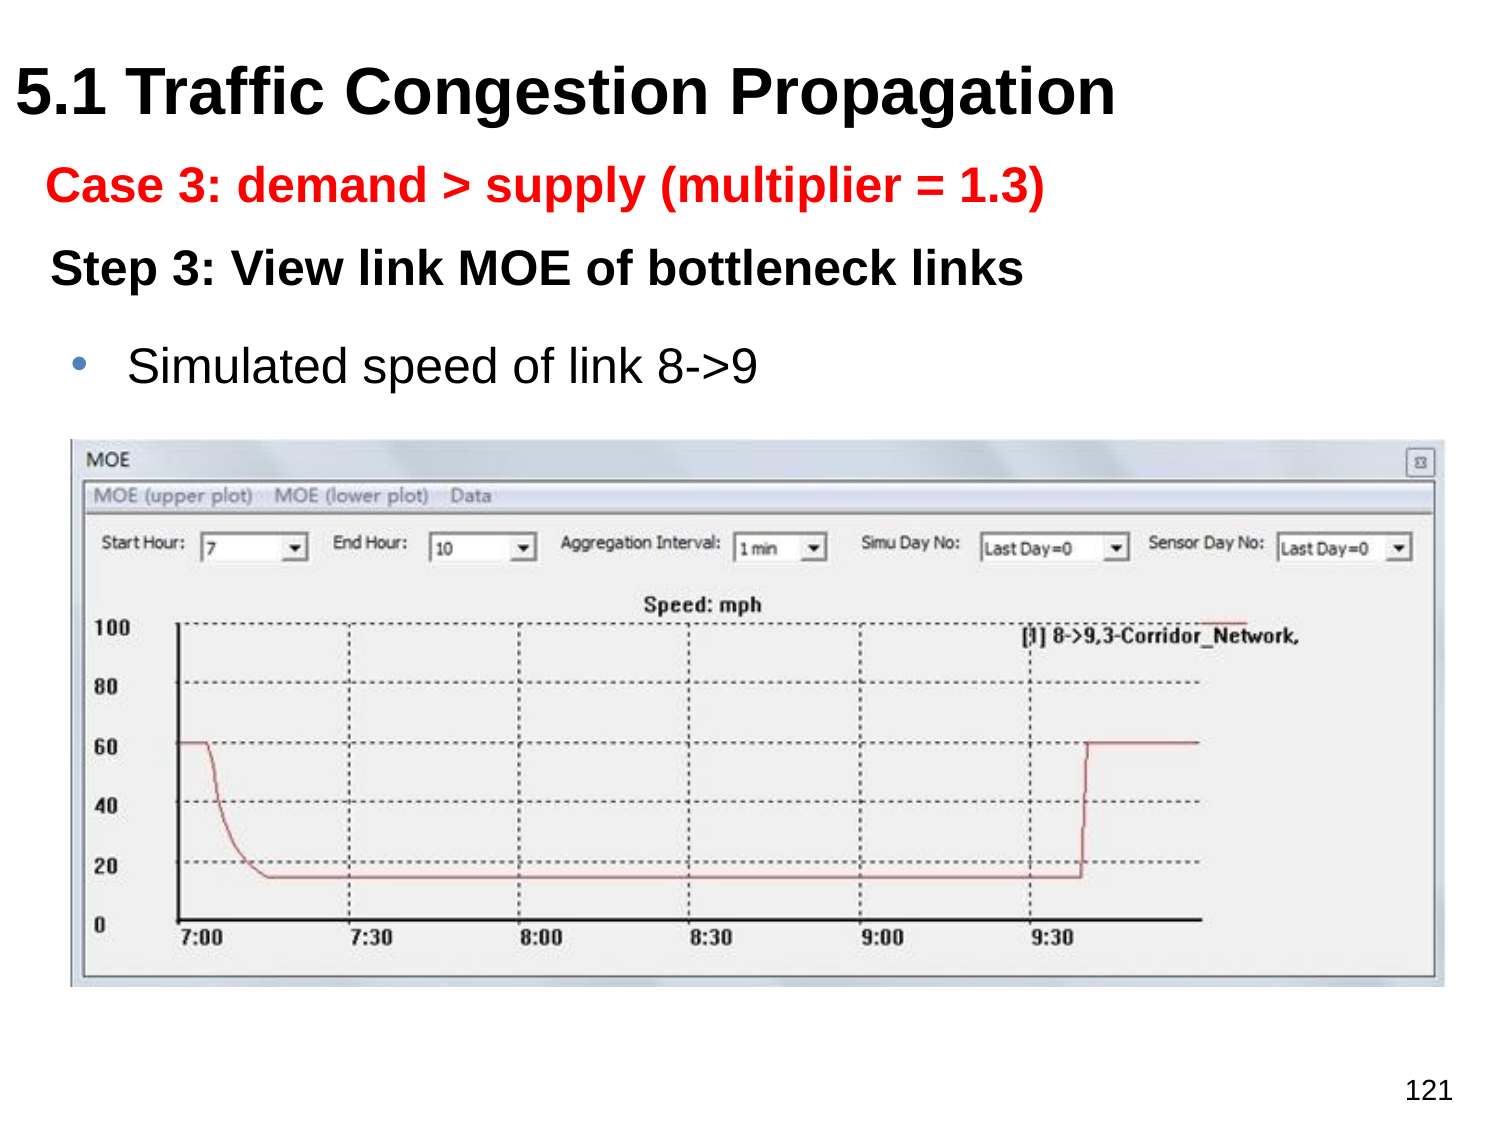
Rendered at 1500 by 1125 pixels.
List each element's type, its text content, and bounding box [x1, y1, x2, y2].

text_box Step 3: View link MOE of bottleneck links [35, 203, 1459, 329]
list Simulated speed of link 8->9 [55, 325, 1459, 563]
text_box 5.1 Traffic Congestion Propagation [0, 4, 1500, 172]
text_box 121 [1390, 1063, 1482, 1124]
text_box Case 3: demand > supply (multiplier = 1.3) [29, 112, 1386, 252]
picture [69, 439, 1447, 987]
